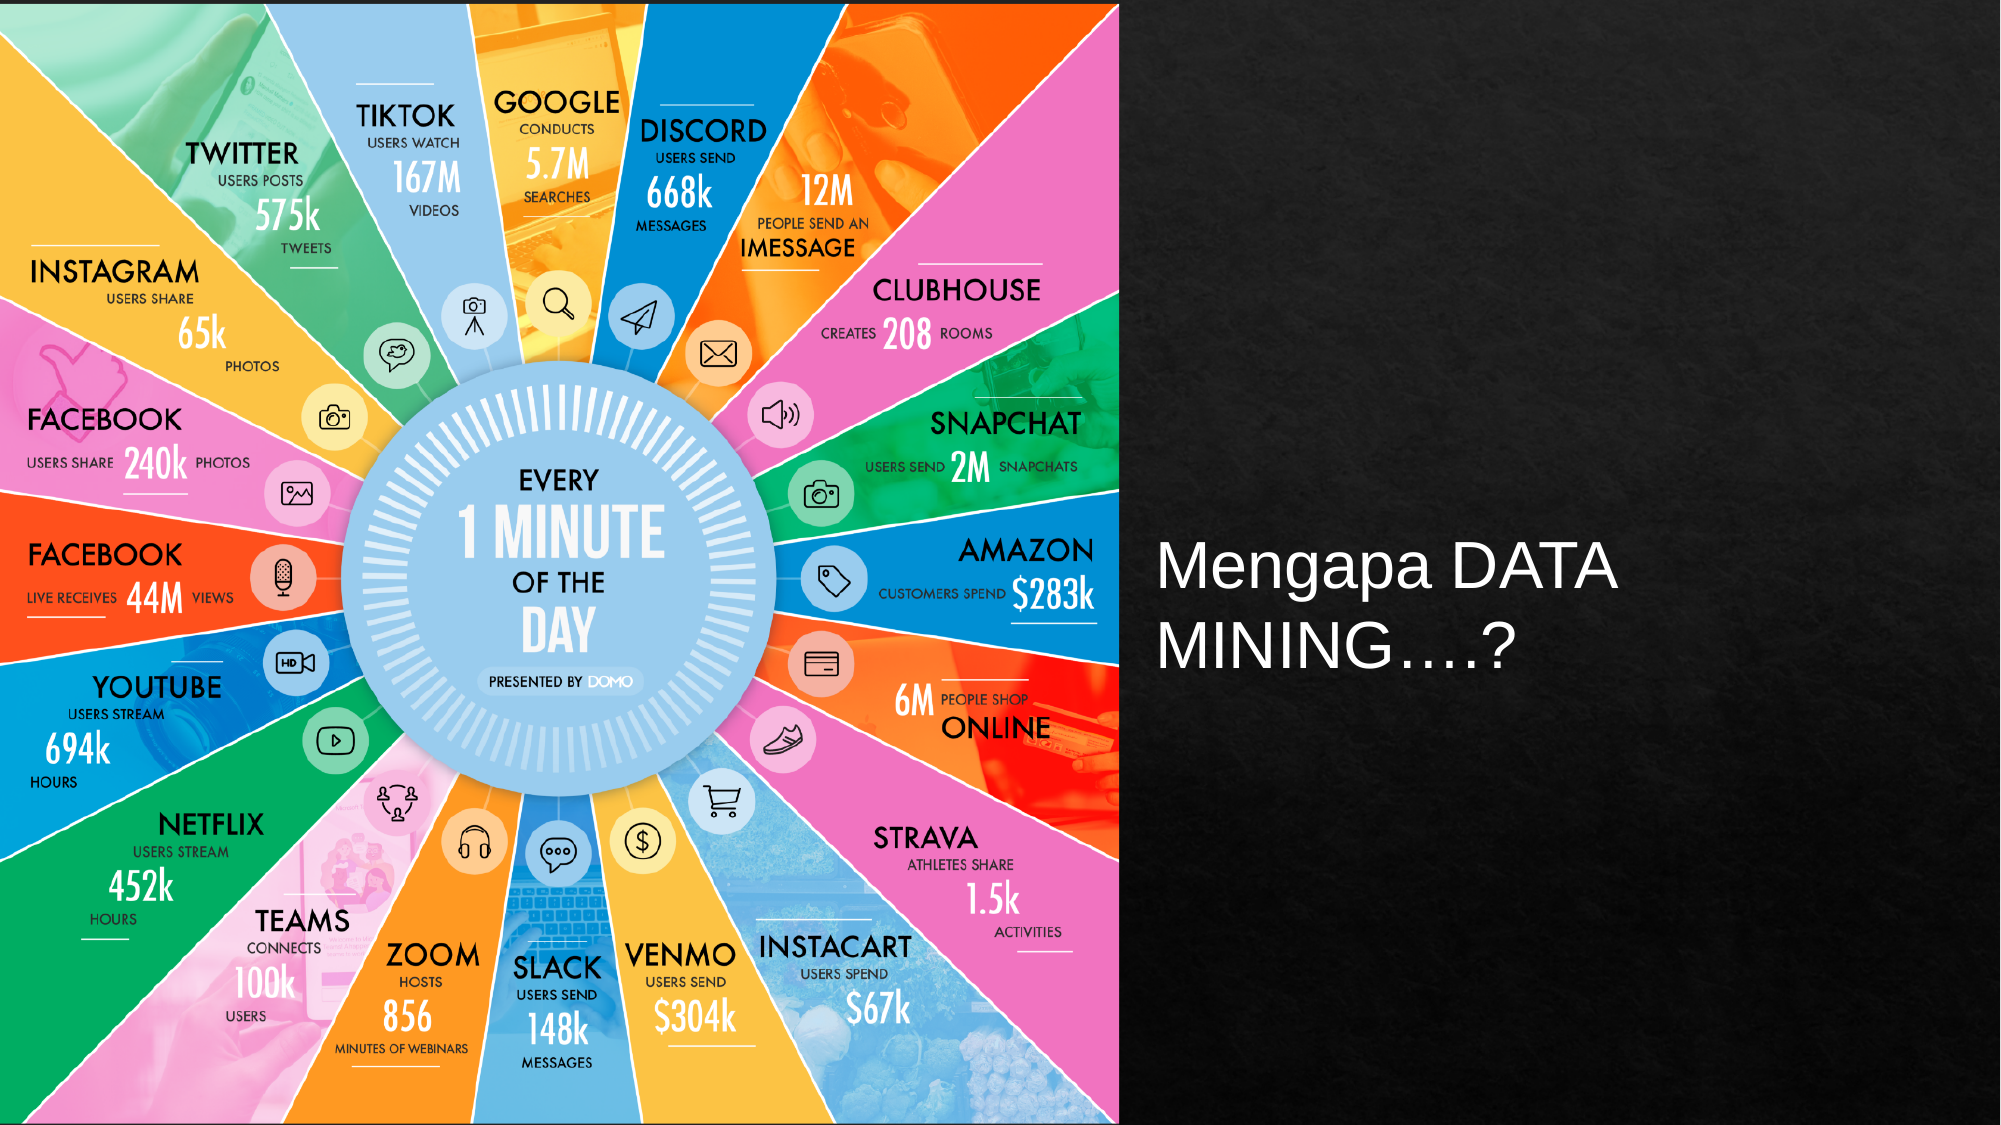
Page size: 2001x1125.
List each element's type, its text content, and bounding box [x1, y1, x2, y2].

text_box Mengapa DATA MINING….? [1140, 514, 2000, 690]
picture [1120, 0, 2001, 1125]
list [0, 0, 1120, 1125]
